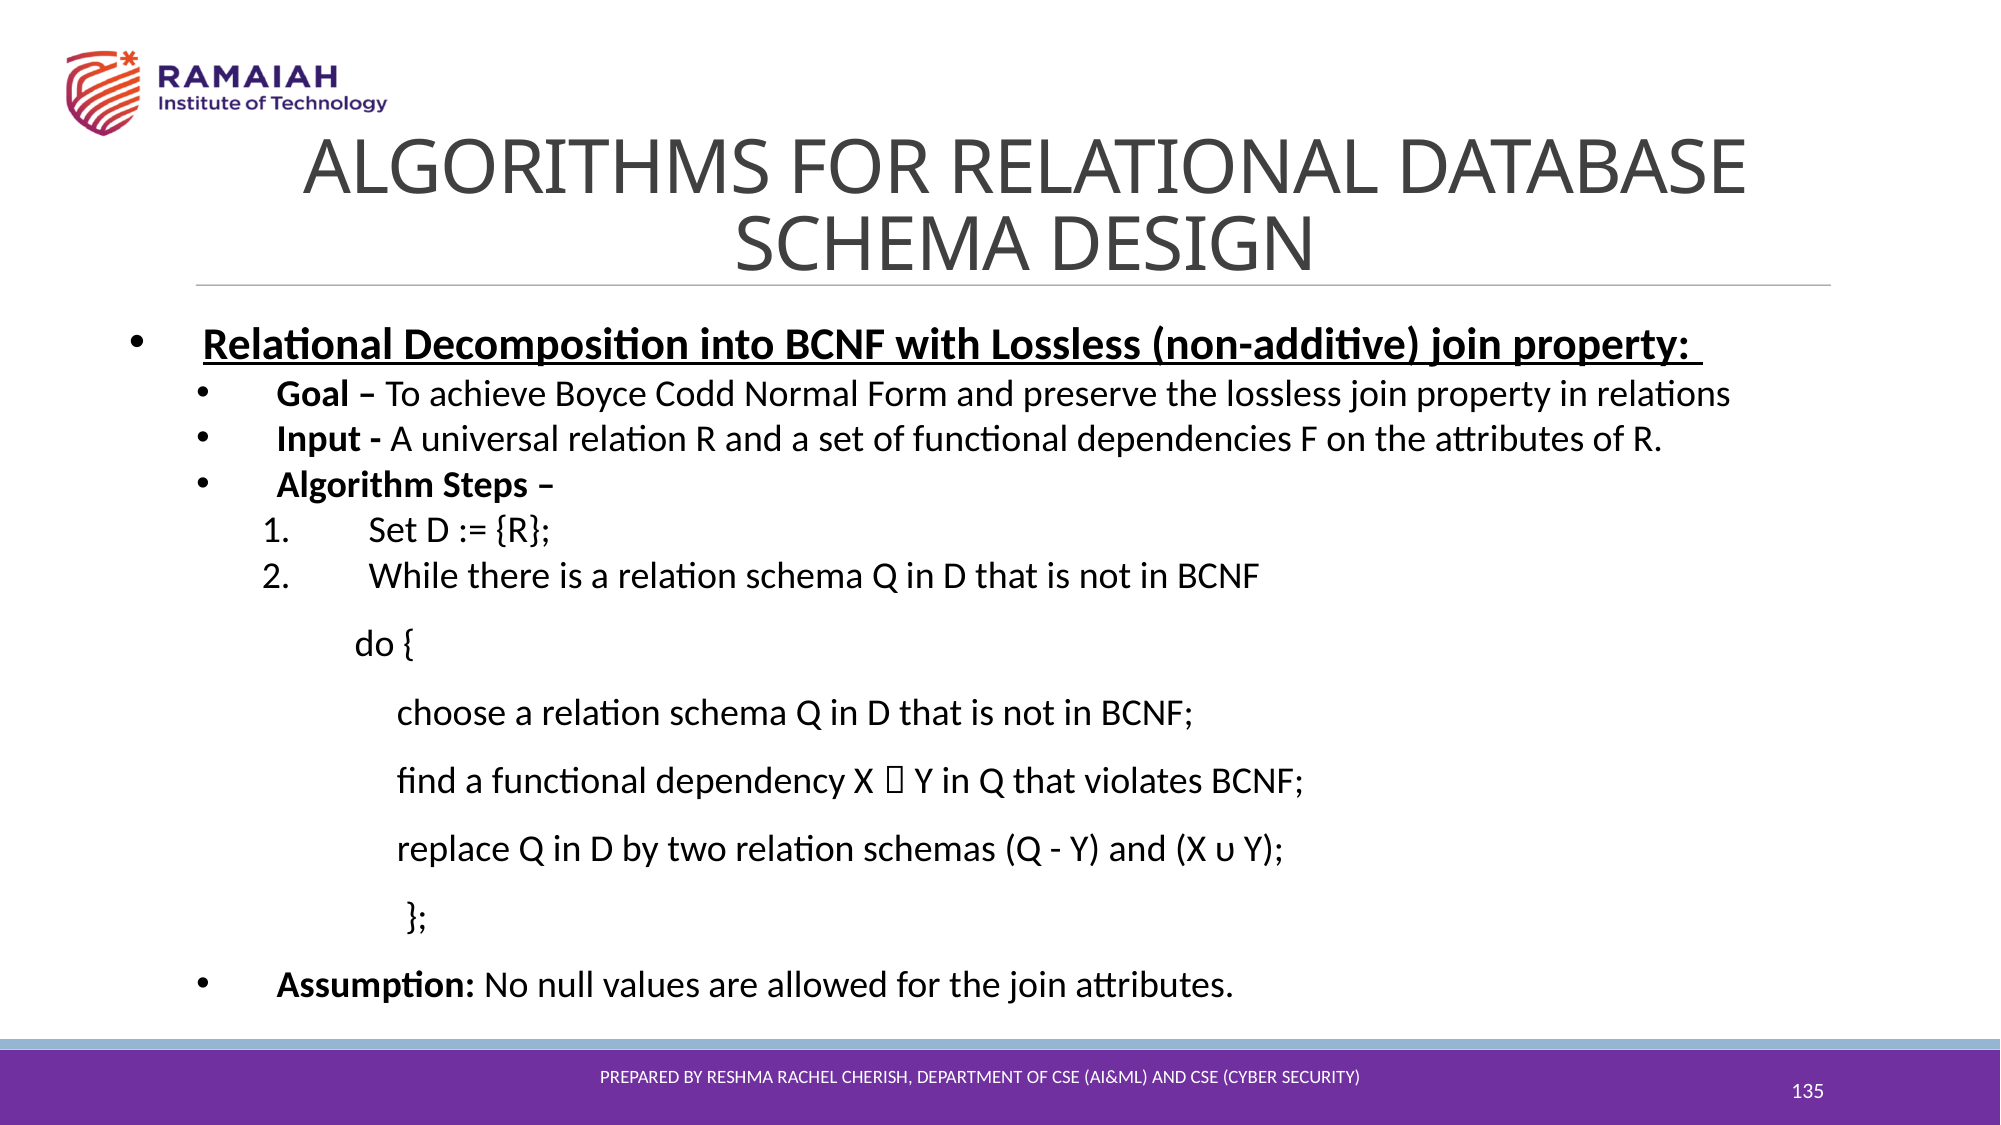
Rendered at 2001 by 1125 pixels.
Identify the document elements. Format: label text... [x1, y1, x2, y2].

picture [28, 5, 429, 166]
text_box ALGORITHMS FOR RELATIONAL DATABASE SCHEMA DESIGN [201, 133, 1852, 293]
text_box Prepared By reshma Rachel cherish, Department of CSE (ai&ml) and CSE (Cyber security) [584, 1068, 1376, 1125]
text_box 135 [1624, 1059, 1840, 1120]
text_box Relational Decomposition into BCNF with Lossless (non-additive) join property: Goal – To achieve Boyce Codd Normal Form and preserve the lossless join property in relations Input - A universal relation R and a set of functional dependencies F on the attributes of R. Algorithm Steps – Set D := {R}; While there is a relation schema Q in D that is not in BCNF do { choose a relation schema Q in D that is not in BCNF; find a functional dependency X  Y in Q that violates BCNF; replace Q in D by two relation schemas (Q - Y) and (X υ Y); }; Assumption: No null values are allowed for the join attributes. [0, 306, 1896, 1019]
